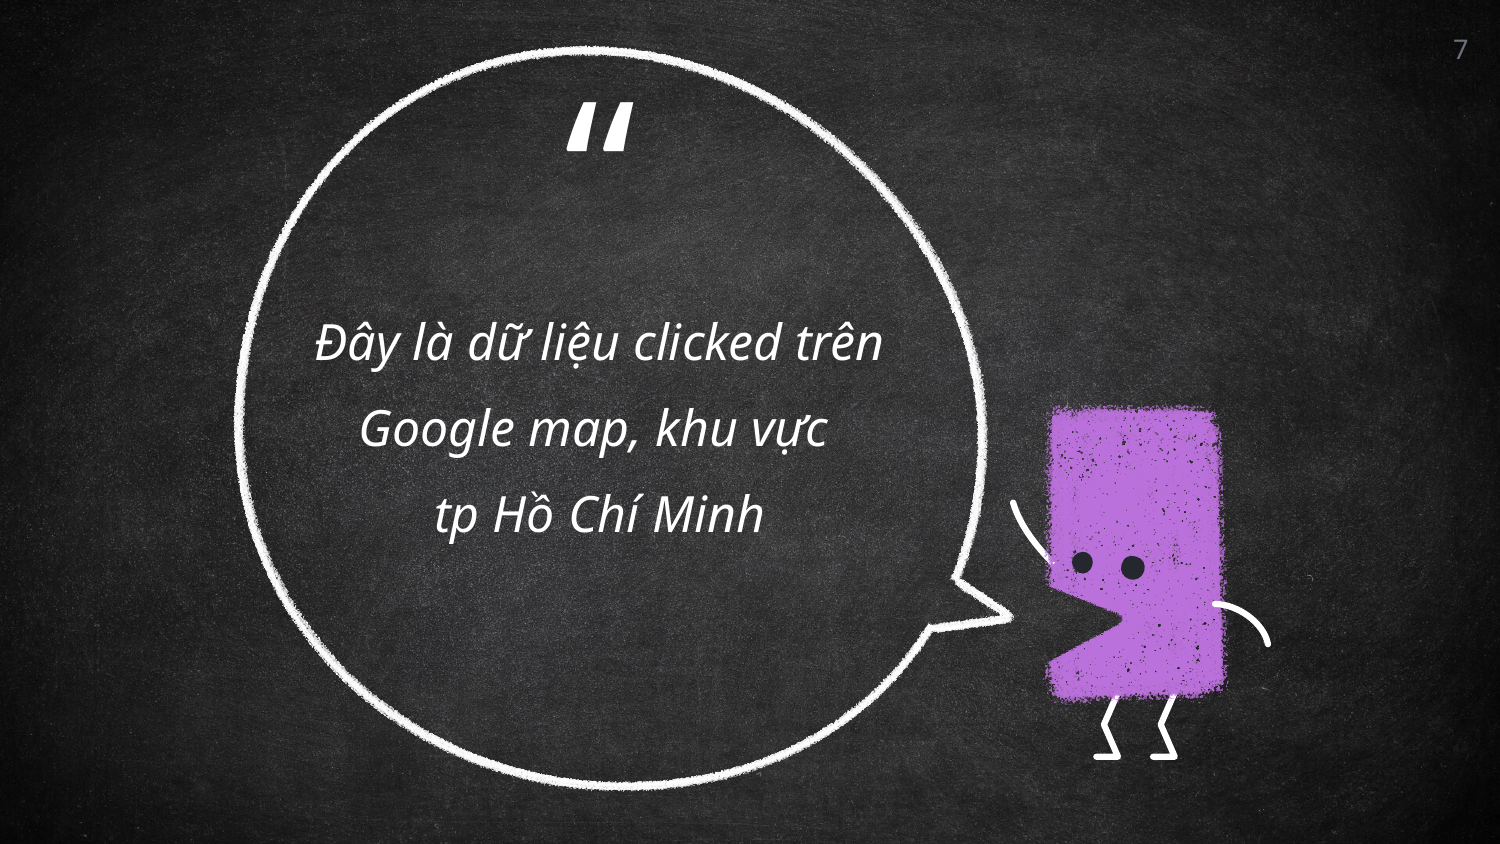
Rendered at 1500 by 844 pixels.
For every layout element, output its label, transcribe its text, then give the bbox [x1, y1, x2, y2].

picture [0, 0, 1500, 844]
list Đây là dữ liệu clicked trên Google map, khu vực tp Hồ Chí Minh [298, 166, 902, 678]
slide_number ‹#› [1378, 32, 1469, 98]
